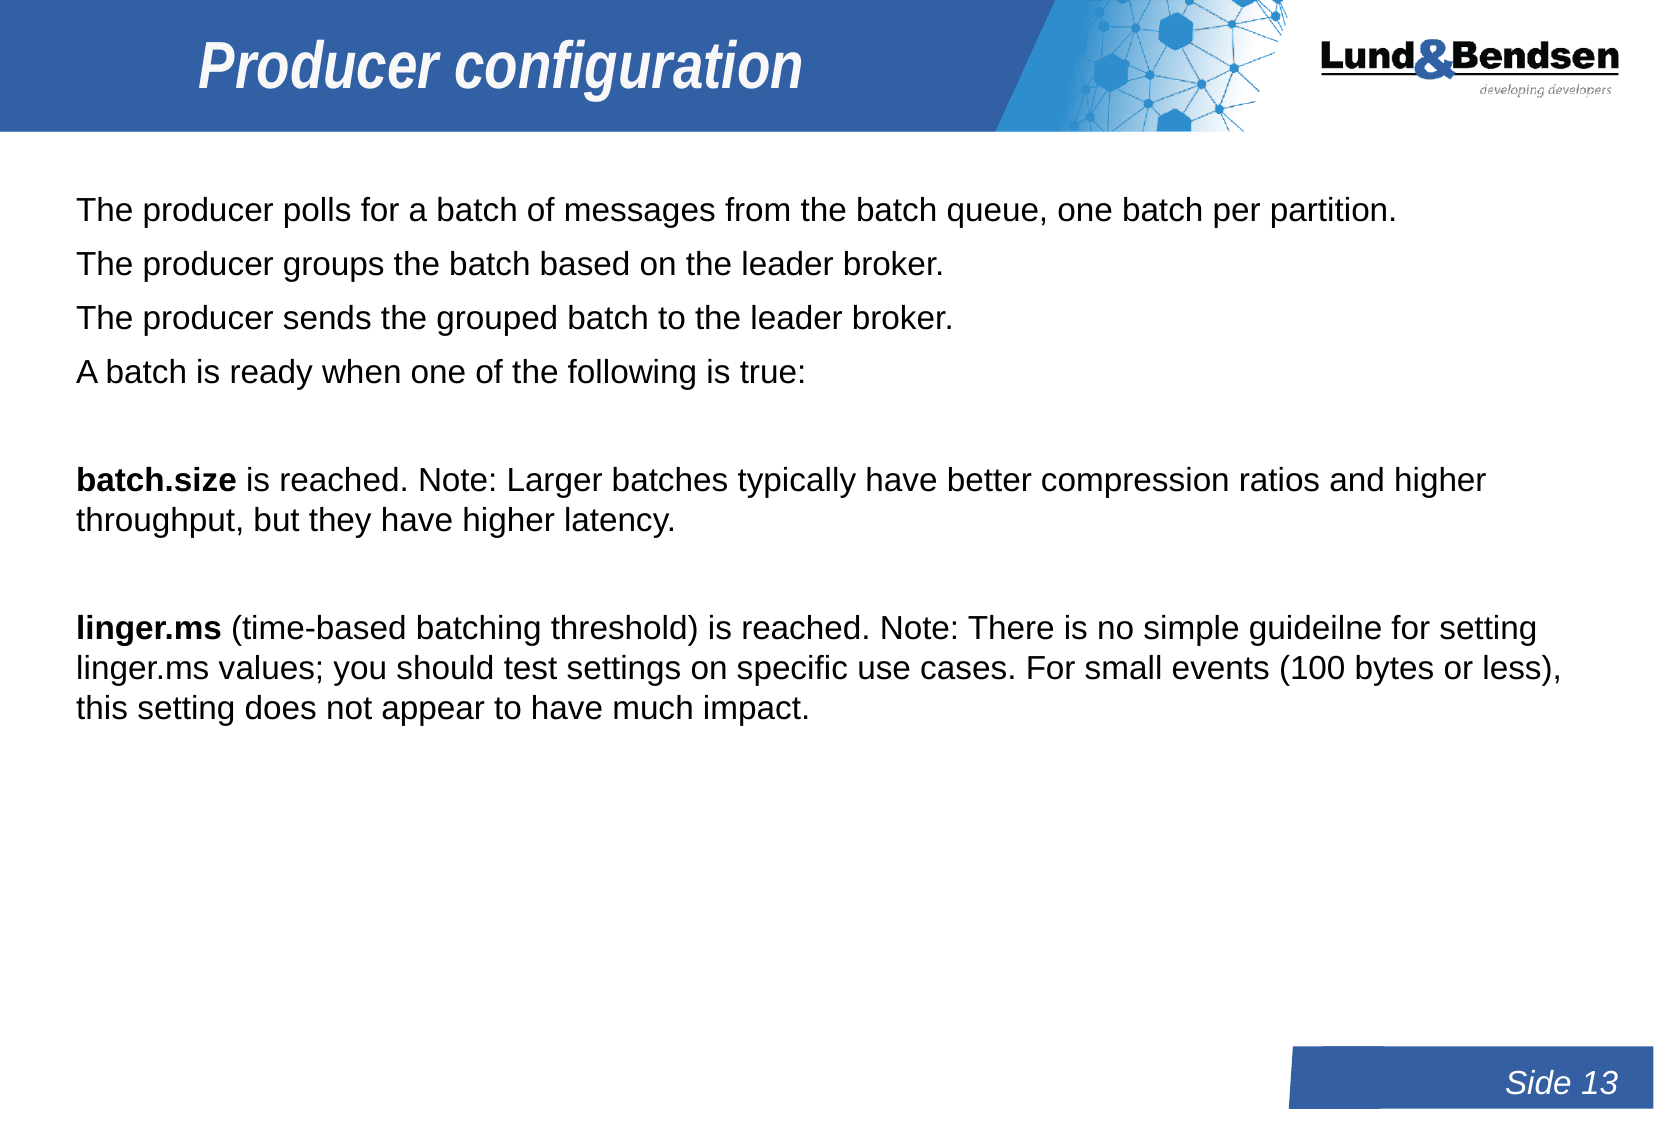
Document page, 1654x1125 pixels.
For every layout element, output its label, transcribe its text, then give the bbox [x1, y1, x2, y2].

list The producer polls for a batch of messages from the batch queue, one batch per partition. The producer groups the batch based on the leader broker. The producer sends the grouped batch to the leader broker. A batch is ready when one of the following is true: batch.size is reached. Note: Larger batches typically have better compression ratios and higher throughput, but they have higher latency. linger.ms (time-based batching threshold) is reached. Note: There is no simple guideilne for setting linger.ms values; you should test settings on specific use cases. For small events (100 bytes or less), this setting does not appear to have much impact. [59, 172, 1595, 1024]
picture [0, 0, 1650, 132]
title Producer configuration [0, 0, 1004, 126]
